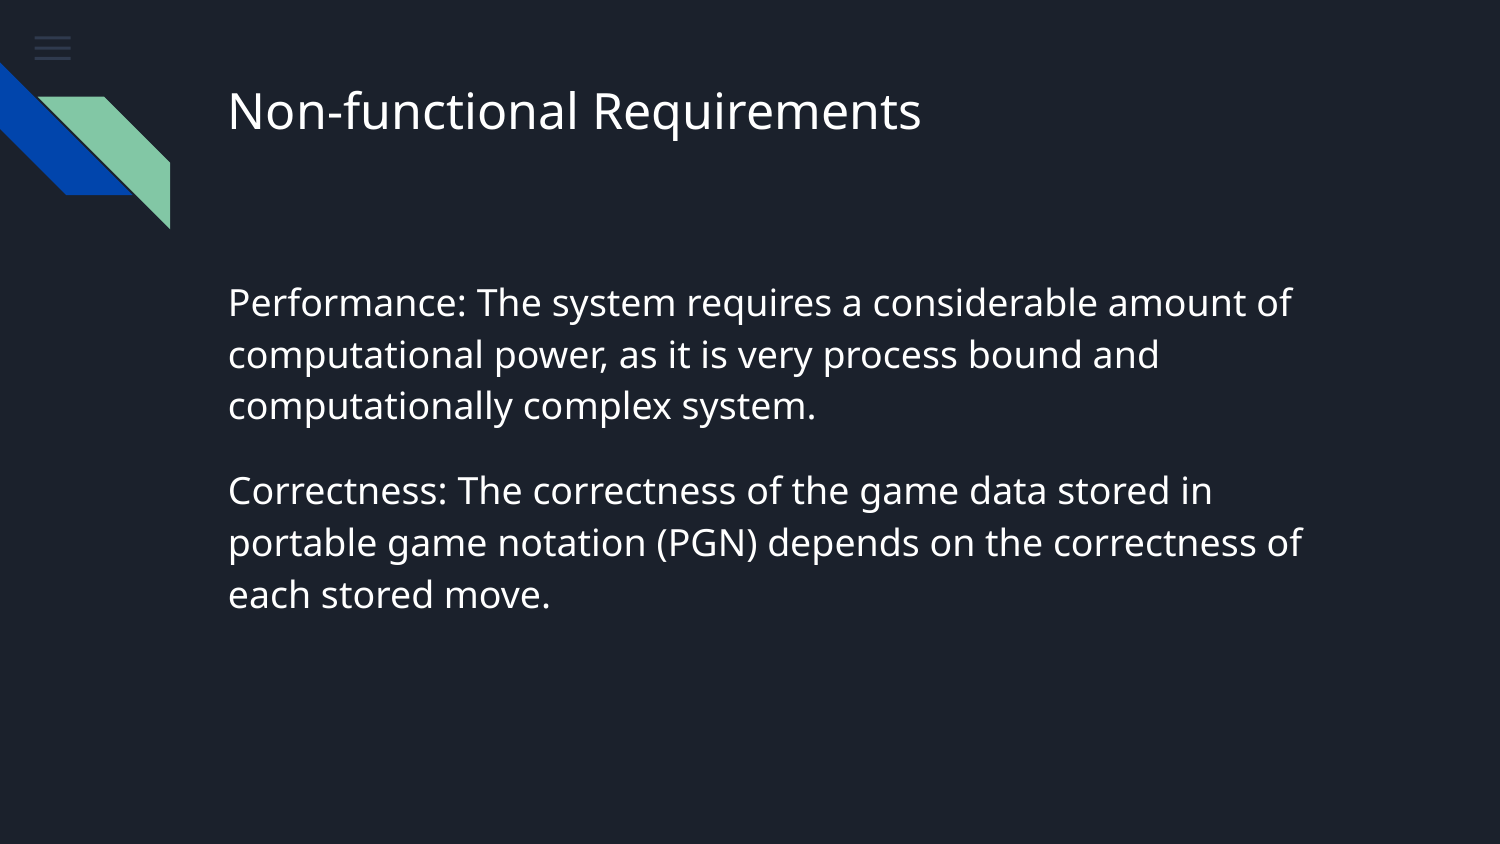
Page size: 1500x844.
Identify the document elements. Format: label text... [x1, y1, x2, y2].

title Non-functional Requirements [212, 64, 1368, 215]
list Performance: The system requires a considerable amount of computational power, as it is very process bound and computationally complex system. Correctness: The correctness of the game data stored in portable game notation (PGN) depends on the correctness of each stored move. [212, 257, 1368, 735]
